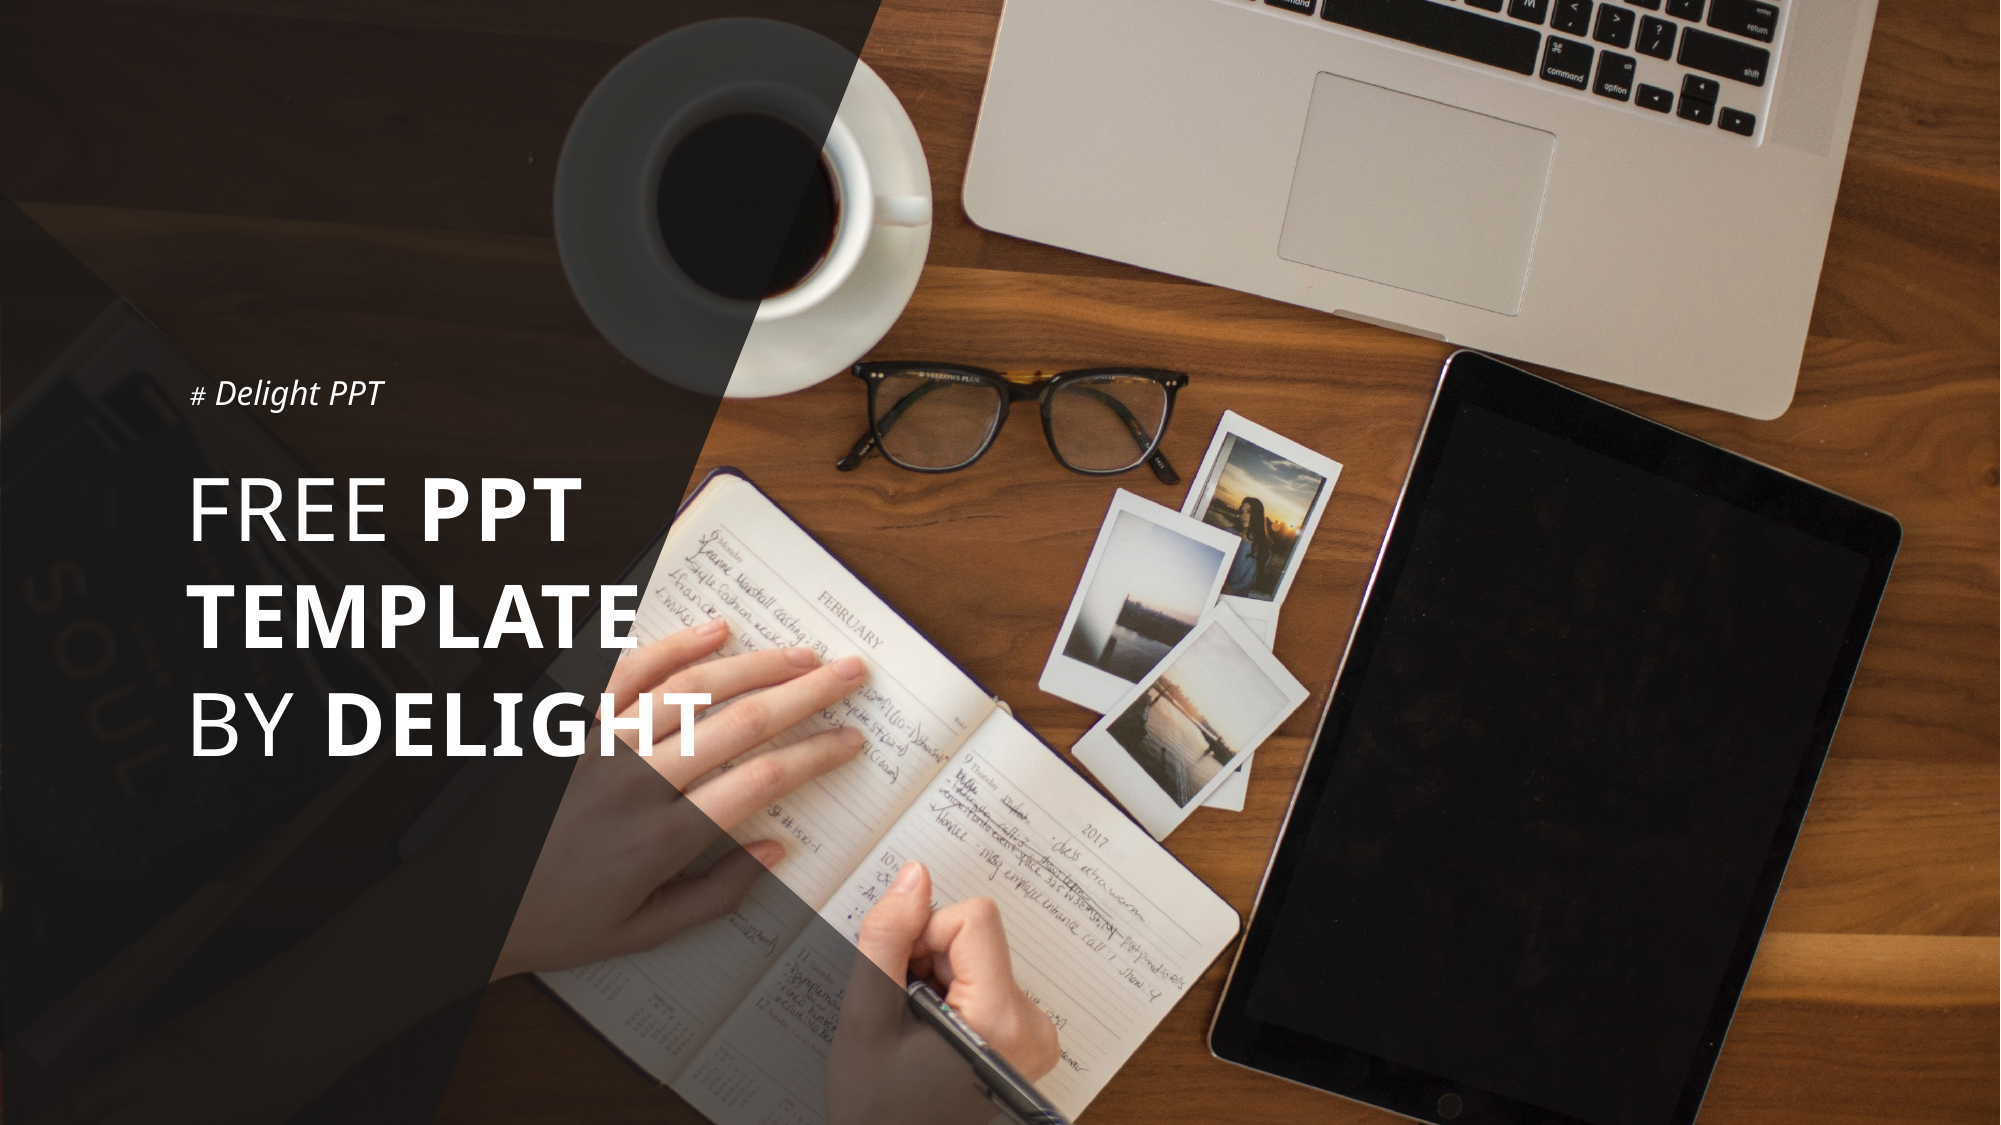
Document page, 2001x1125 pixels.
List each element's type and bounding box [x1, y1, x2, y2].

text_box [0, 0, 1060, 1125]
picture [1060, 0, 2000, 1125]
